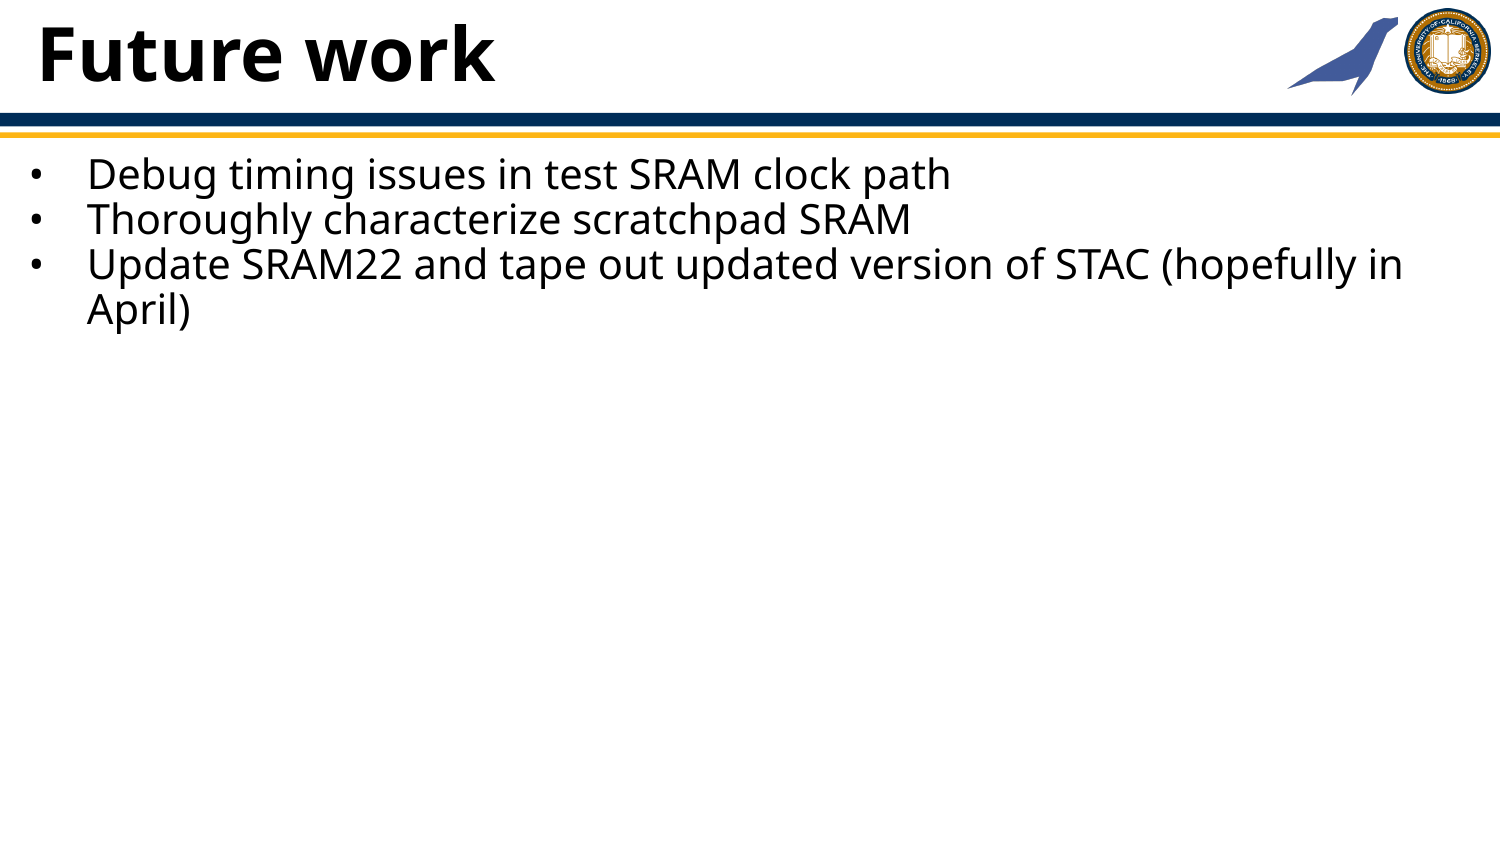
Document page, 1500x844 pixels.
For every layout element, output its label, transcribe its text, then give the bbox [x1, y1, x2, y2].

title Future work [25, 8, 1405, 106]
picture [1405, 8, 1491, 94]
list Debug timing issues in test SRAM clock path Thoroughly characterize scratchpad SRAM Update SRAM22 and tape out updated version of STAC (hopefully in April) [0, 147, 1500, 765]
